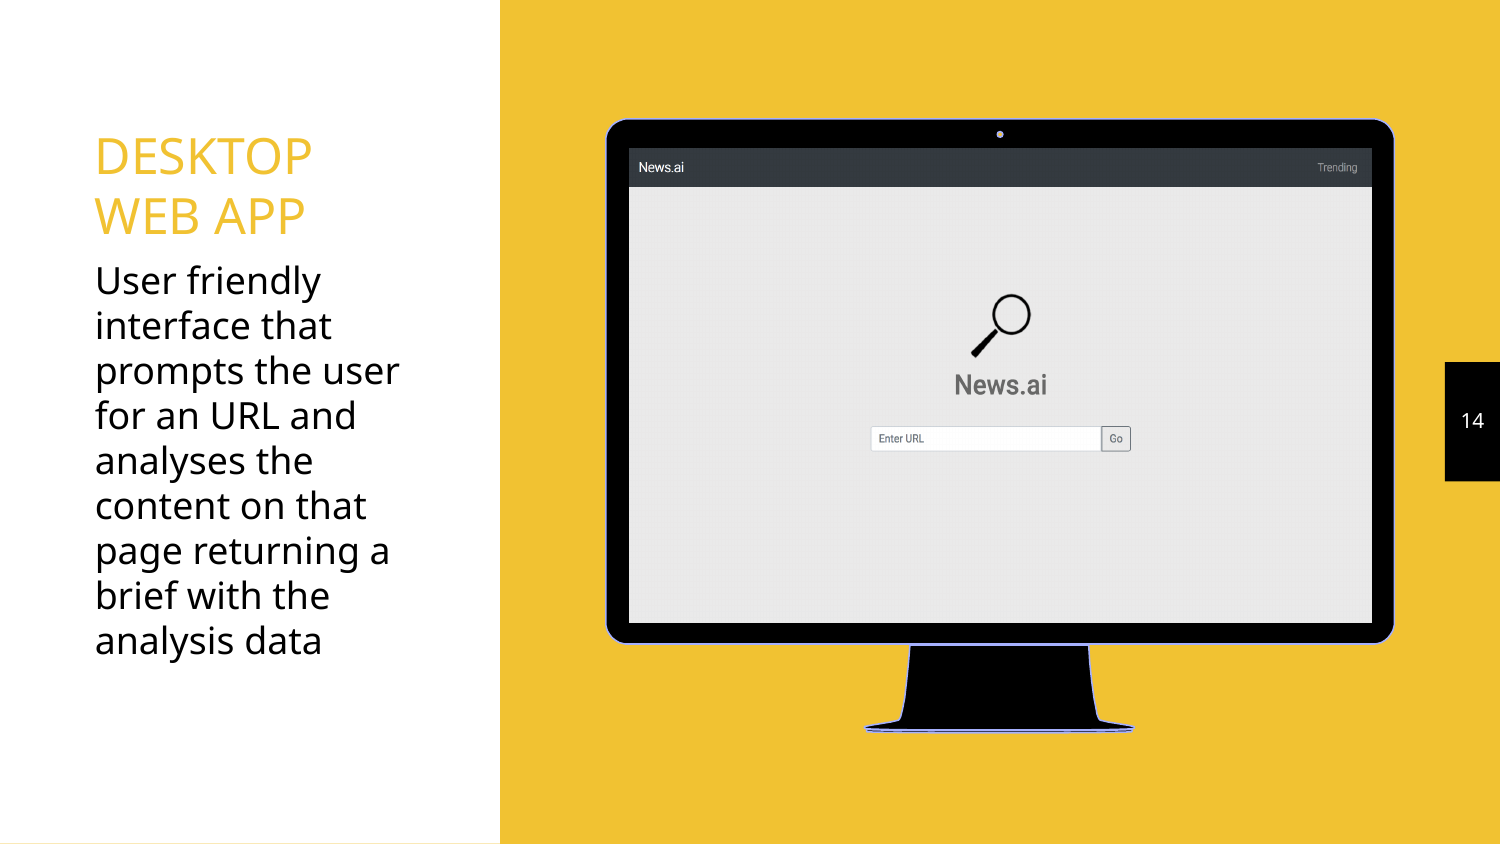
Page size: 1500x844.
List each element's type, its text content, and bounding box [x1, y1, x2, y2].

list DESKTOP WEB APP User friendly interface that prompts the user for an URL and analyses the content on that page returning a brief with the analysis data [79, 110, 424, 725]
slide_number ‹#› [1444, 362, 1500, 482]
text_box [605, 118, 1395, 644]
text_box [864, 645, 1135, 733]
picture [629, 148, 1372, 623]
